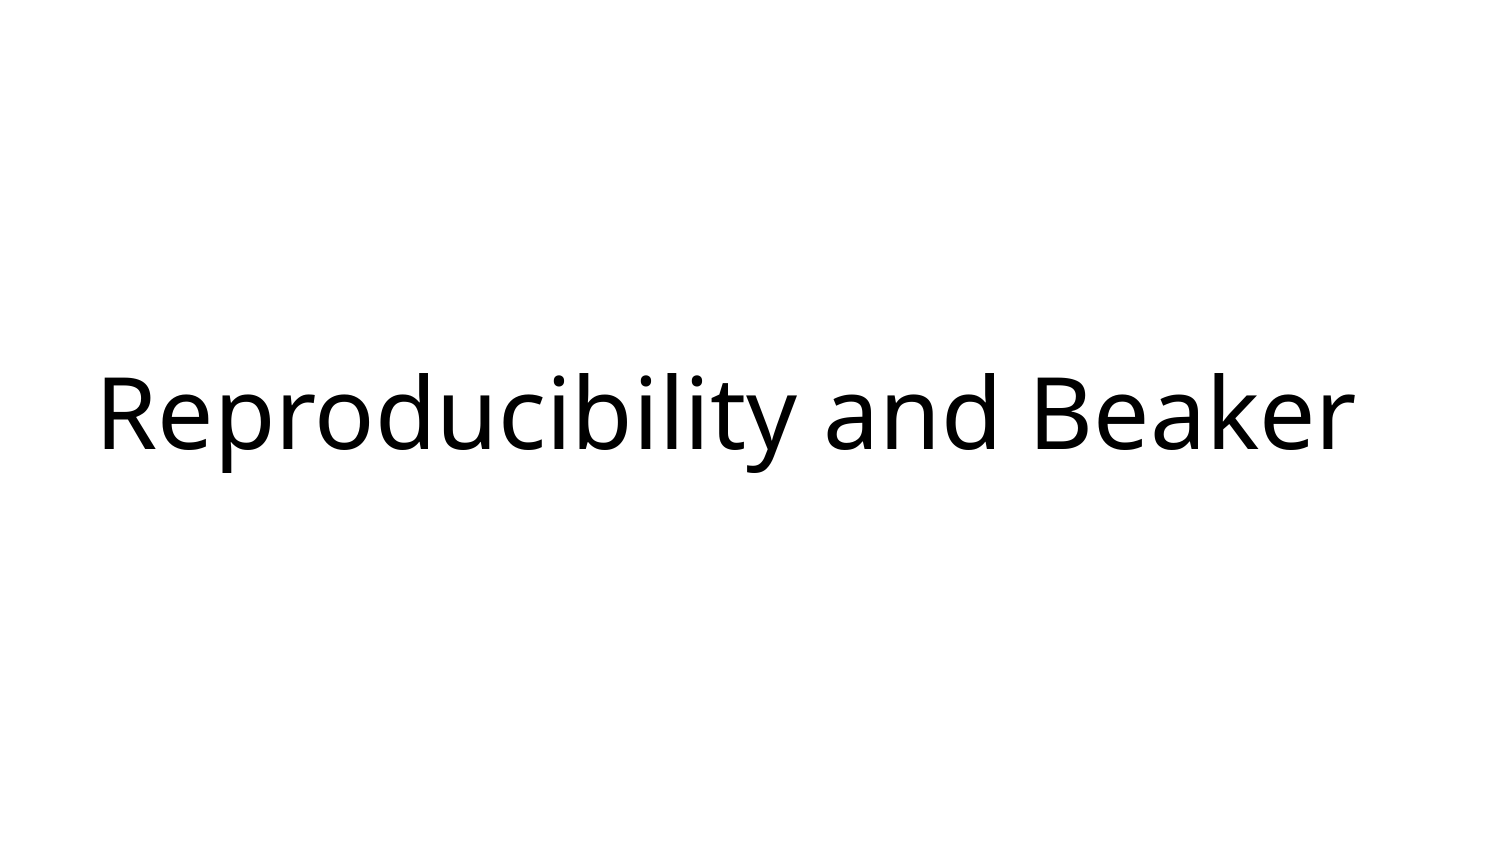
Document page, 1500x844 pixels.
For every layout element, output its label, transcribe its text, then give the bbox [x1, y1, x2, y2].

title Reproducibility and Beaker [80, 73, 1410, 745]
